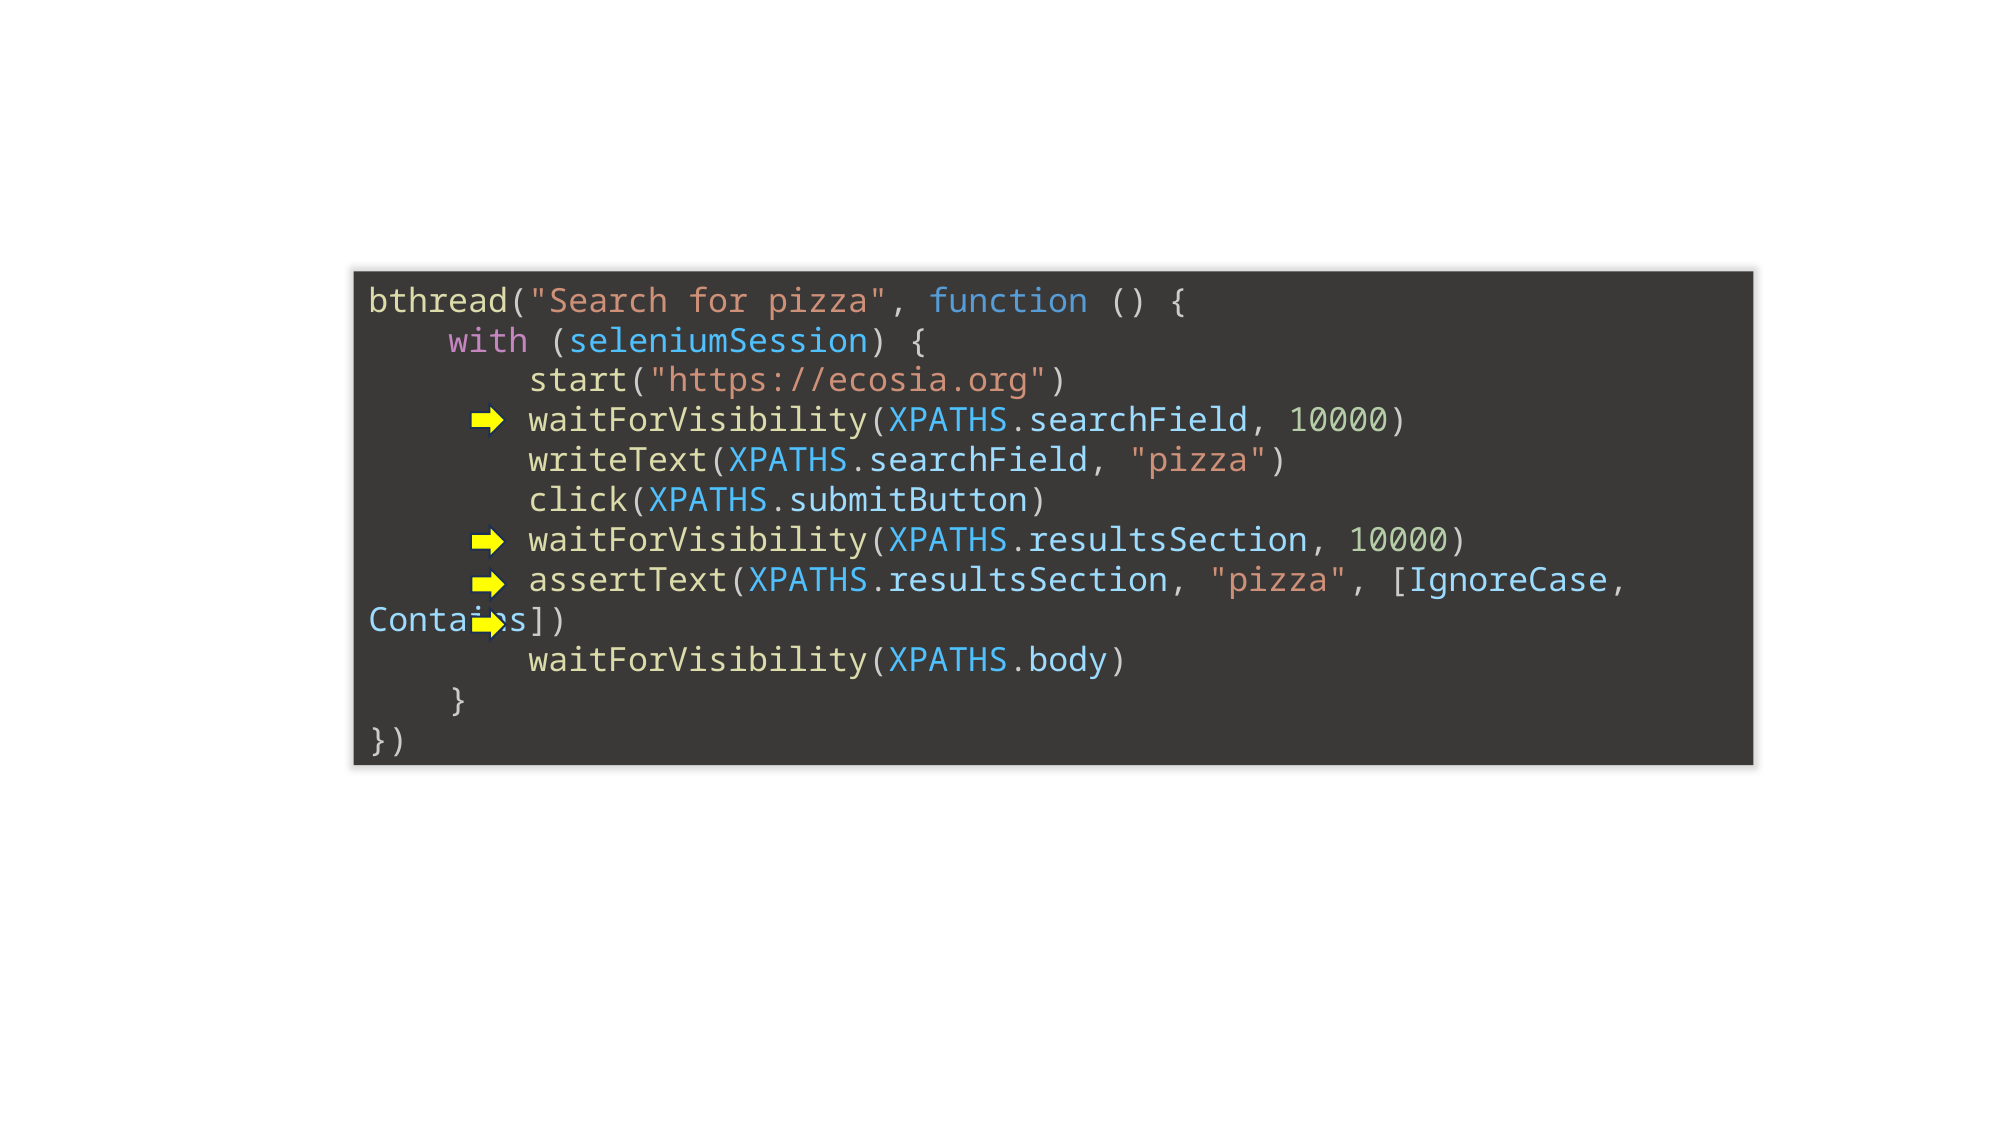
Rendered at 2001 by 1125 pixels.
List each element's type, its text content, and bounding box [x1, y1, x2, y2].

text_box [469, 523, 508, 561]
text_box [470, 565, 508, 603]
text_box [469, 401, 507, 439]
text_box [470, 606, 508, 644]
text_box bthread("Search for pizza", function () { with (seleniumSession) { start("https://ecosia.org") waitForVisibility(XPATHS.searchField, 10000) writeText(XPATHS.searchField, "pizza") click(XPATHS.submitButton) waitForVisibility(XPATHS.resultsSection, 10000) assertText(XPATHS.resultsSection, "pizza", [IgnoreCase, Contains]) waitForVisibility(XPATHS.body) } }) [353, 271, 1754, 766]
